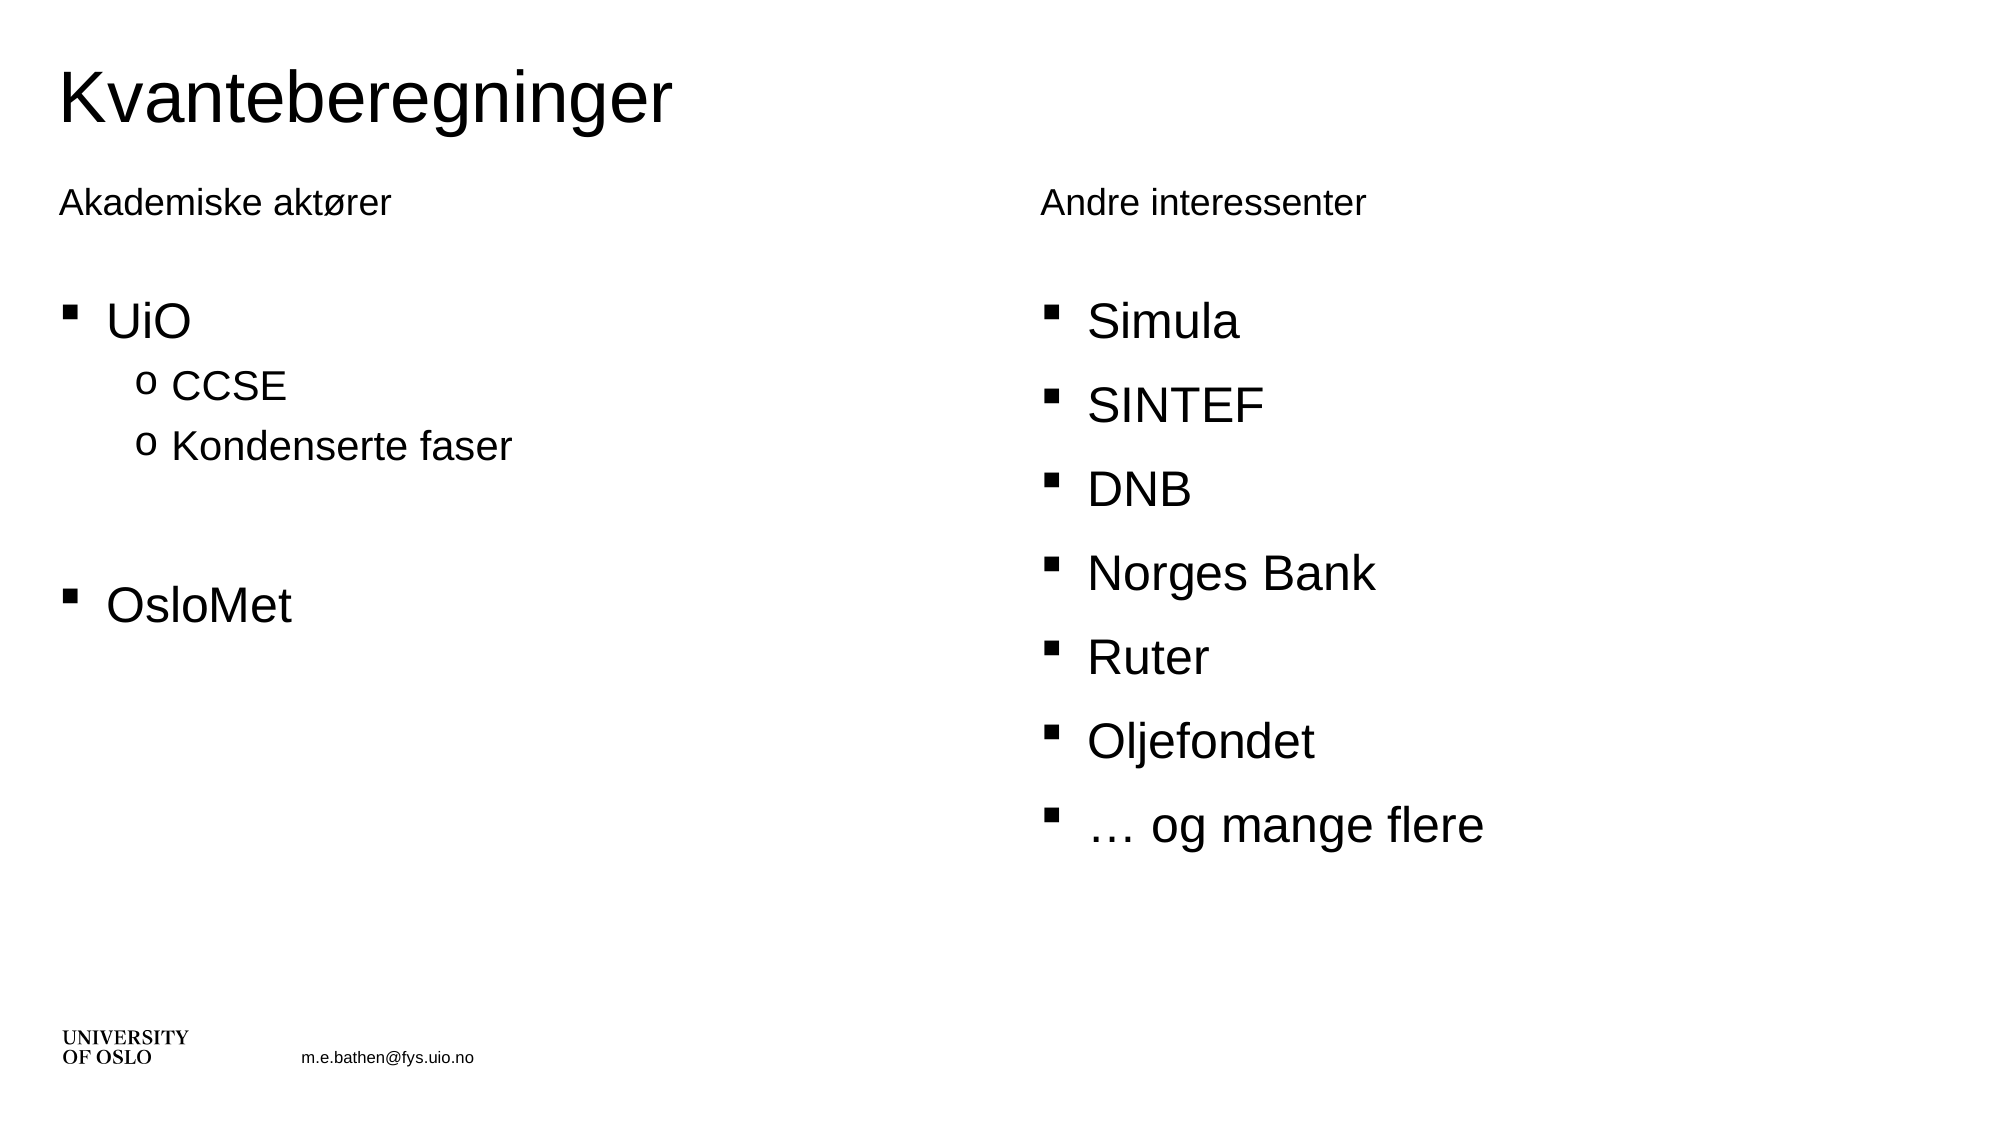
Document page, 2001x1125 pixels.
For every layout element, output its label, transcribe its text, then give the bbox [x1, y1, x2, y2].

picture [62, 1030, 189, 1064]
list Andre interessenter [1040, 177, 1941, 259]
subtitle Akademiske aktører [59, 177, 960, 259]
list Simula SINTEF DNB Norges Bank Ruter Oljefondet … og mange flere [1040, 288, 1941, 994]
title Kvanteberegninger [59, 59, 1941, 148]
footer m.e.bathen@fys.uio.no [301, 1024, 548, 1067]
list UiO CCSE Kondenserte faser OsloMet [59, 288, 960, 994]
